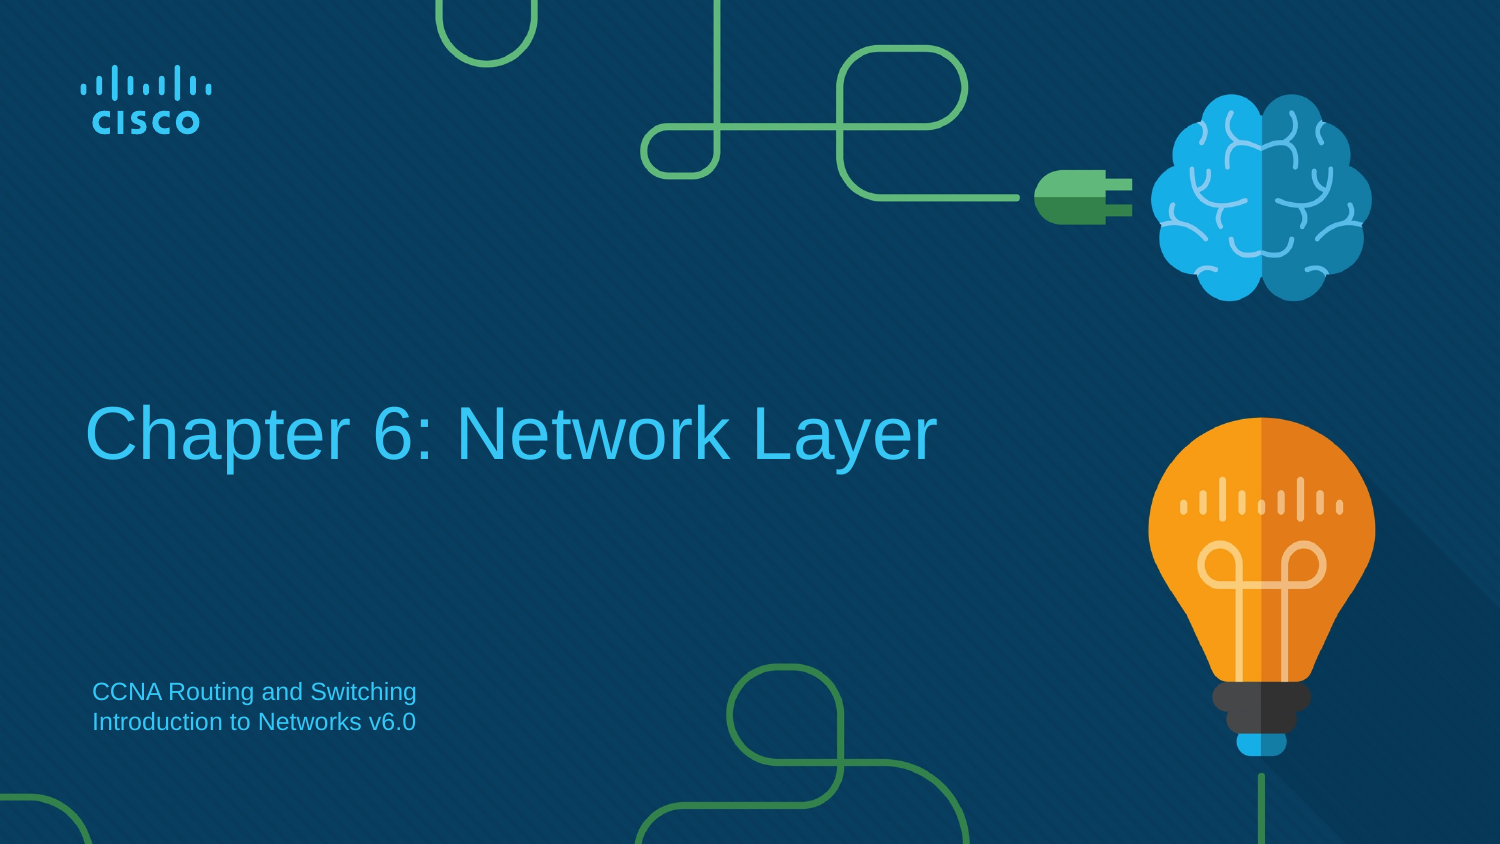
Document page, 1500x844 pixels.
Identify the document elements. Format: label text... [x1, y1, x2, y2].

title Chapter 6: Network Layer [69, 377, 1047, 484]
picture [0, 0, 1500, 844]
subtitle CCNA Routing and Switching Introduction to Networks v6.0 [77, 624, 466, 773]
